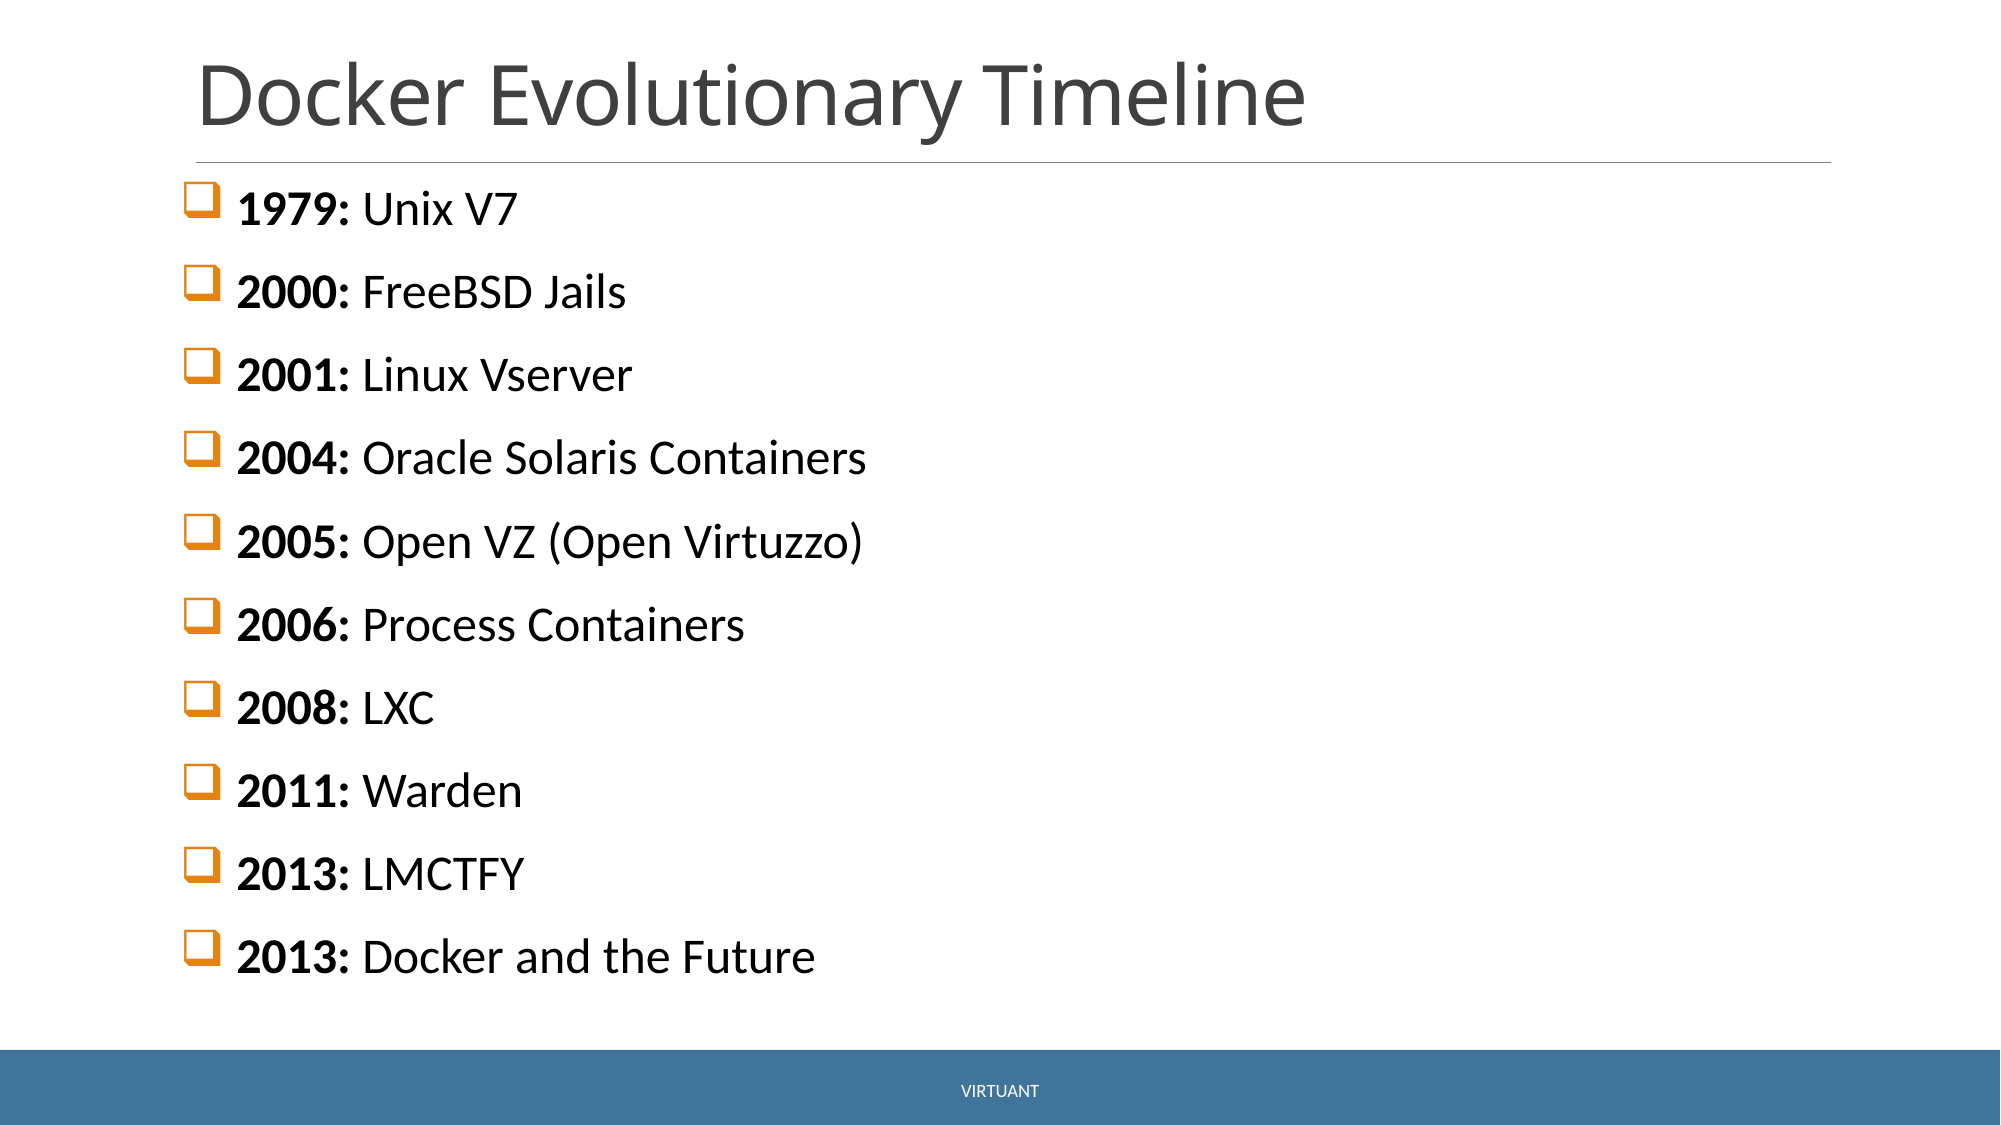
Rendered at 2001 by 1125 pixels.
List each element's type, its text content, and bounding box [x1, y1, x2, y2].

title Docker Evolutionary Timeline [180, 47, 1830, 150]
footer Virtuant [604, 1059, 1396, 1120]
list 1979: Unix V7 2000: FreeBSD Jails 2001: Linux Vserver 2004: Oracle Solaris Containers 2005: Open VZ (Open Virtuzzo) 2006: Process Containers 2008: LXC 2011: Warden 2013: LMCTFY 2013: Docker and the Future [180, 174, 1830, 1038]
